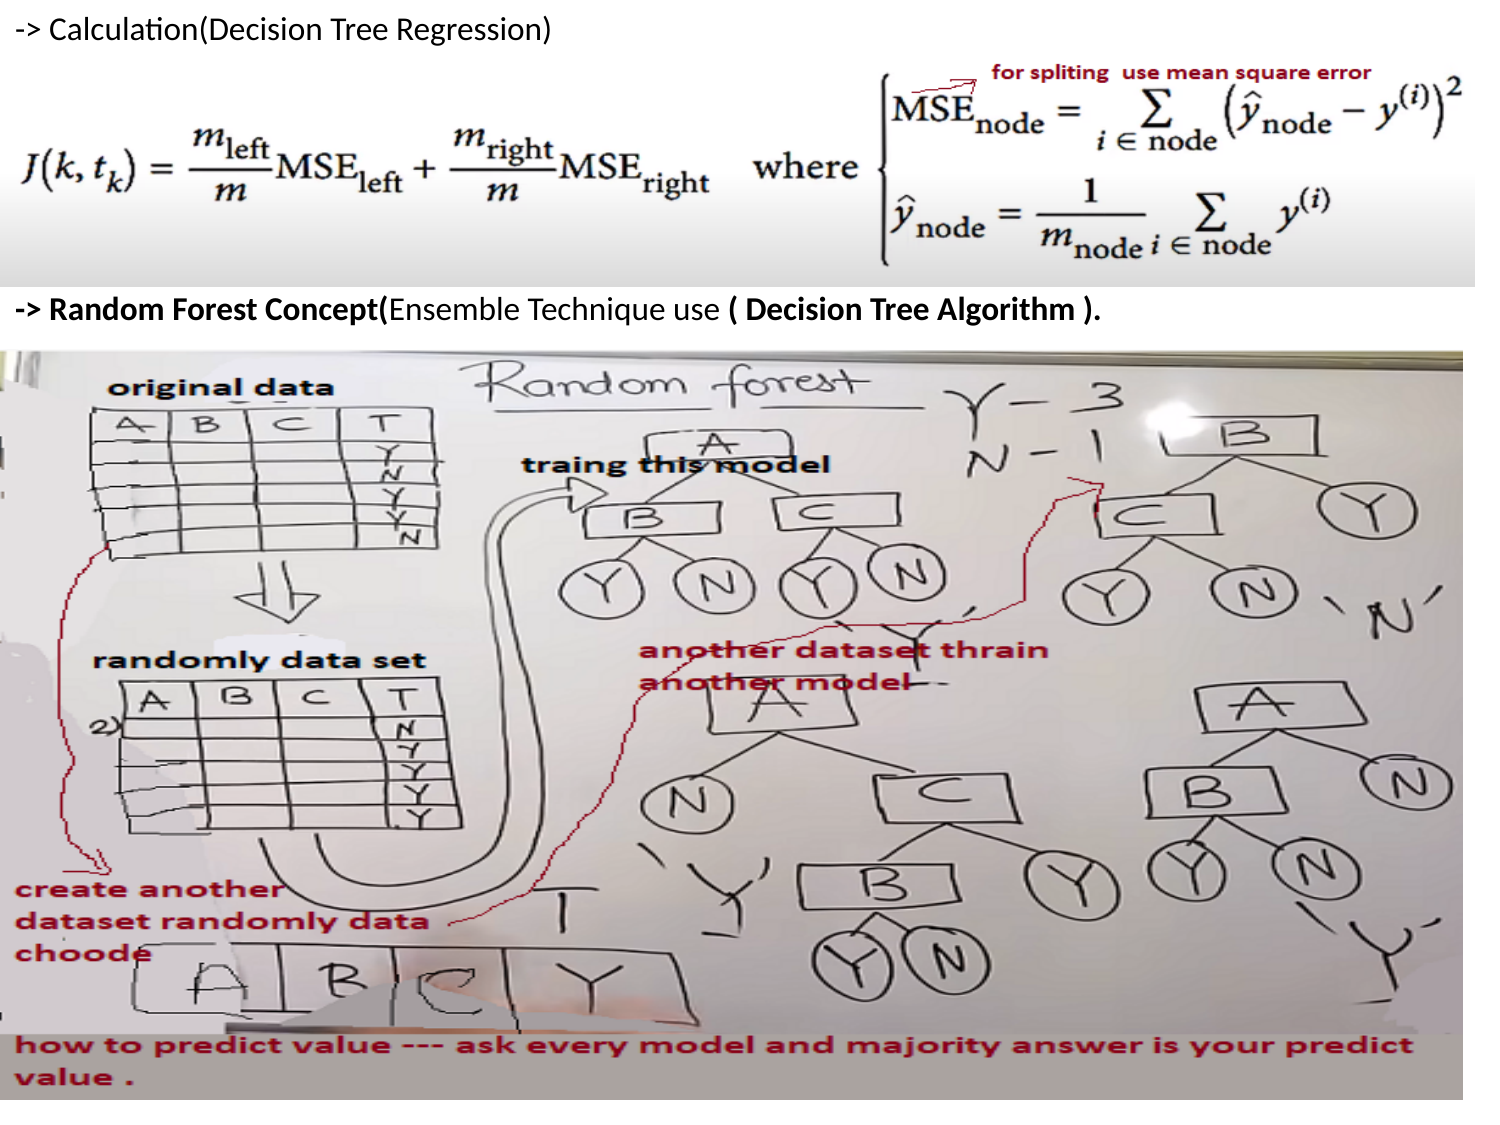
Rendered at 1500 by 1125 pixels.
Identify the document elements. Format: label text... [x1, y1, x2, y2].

picture [0, 349, 1463, 1101]
picture [0, 49, 1476, 287]
list -> Calculation(Decision Tree Regression) -> Random Forest Concept(Ensemble Technique use ( Decision Tree Algorithm ). [0, 0, 1500, 1125]
